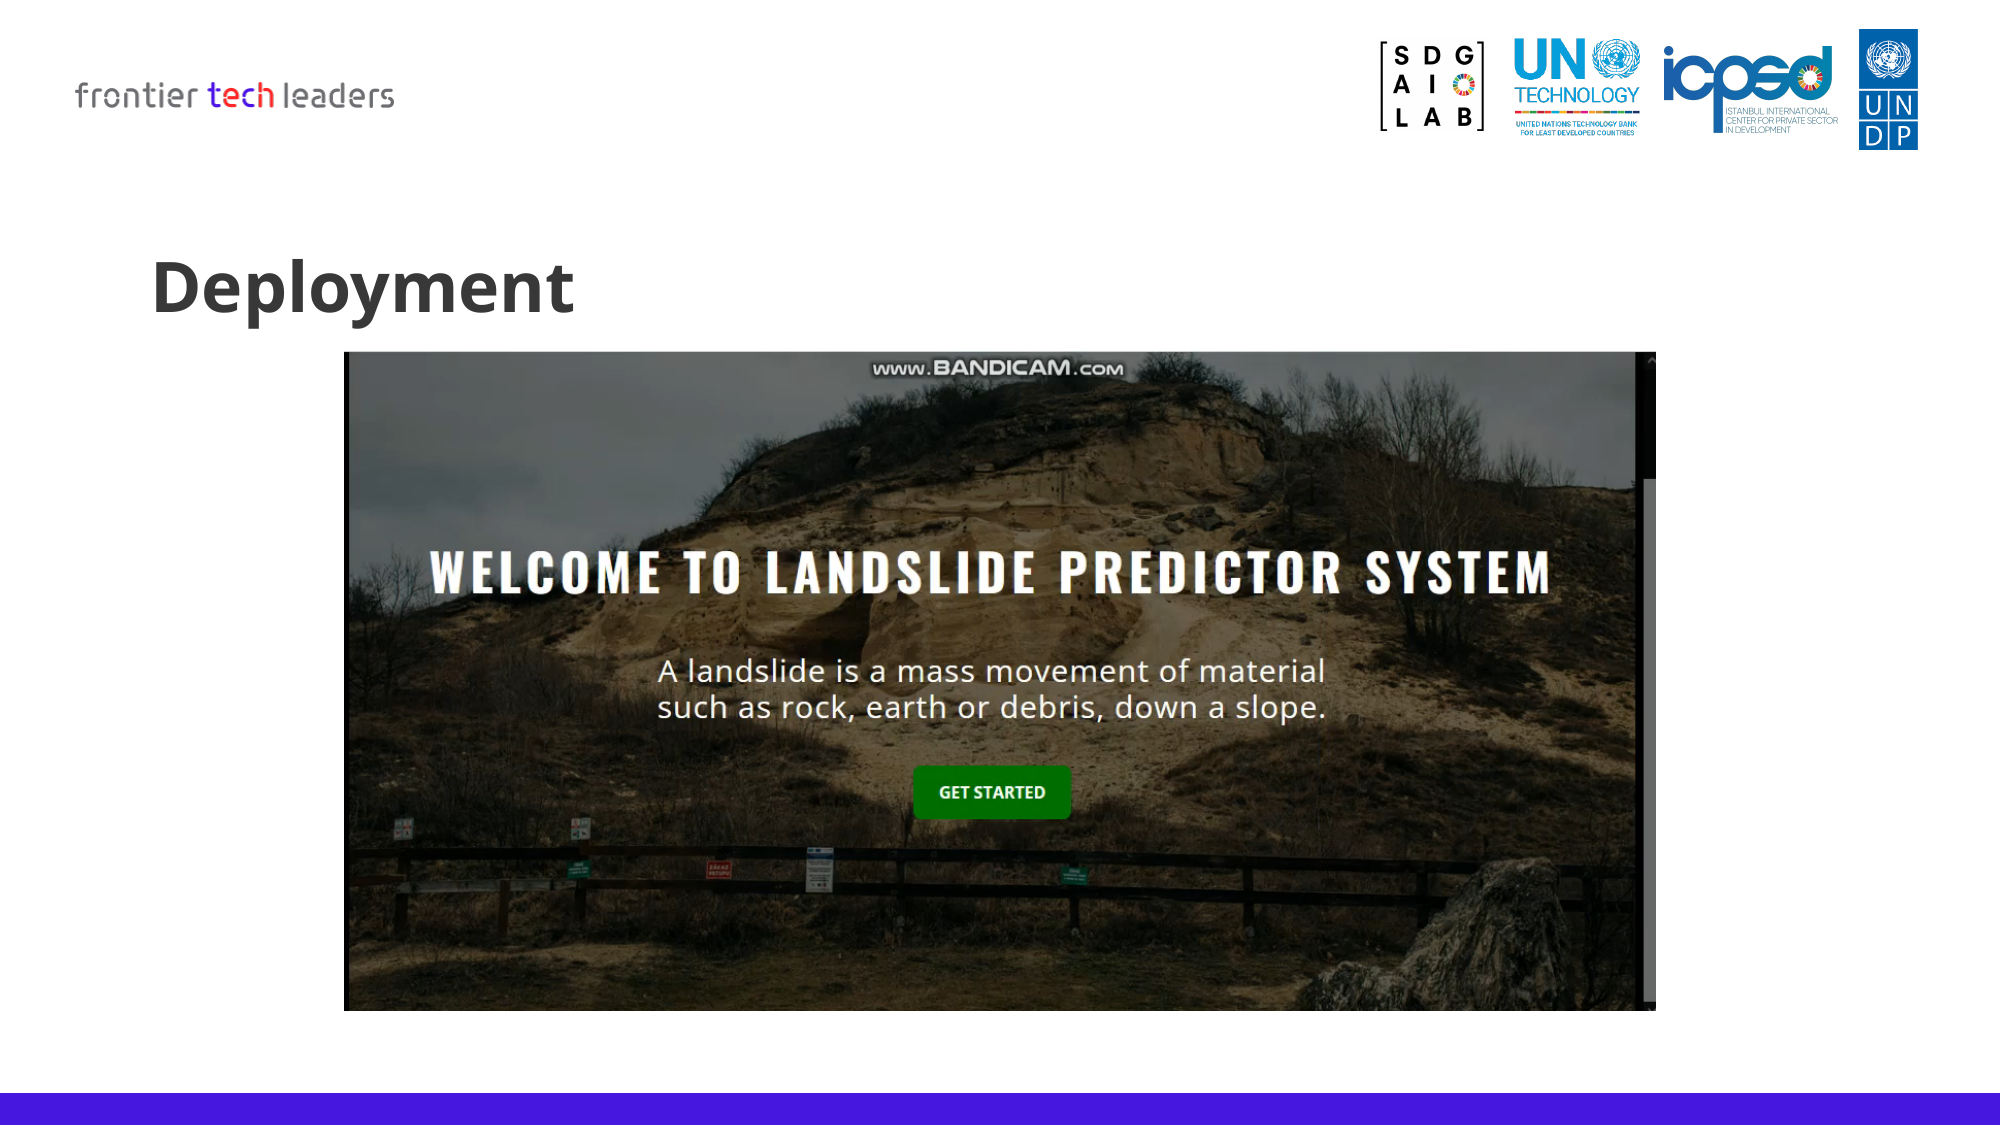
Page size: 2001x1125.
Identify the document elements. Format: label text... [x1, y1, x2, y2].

picture [75, 82, 394, 108]
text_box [1377, 29, 1918, 150]
text_box Deployment [142, 242, 943, 338]
text_box [0, 1093, 2000, 1125]
picture [344, 350, 1656, 1011]
